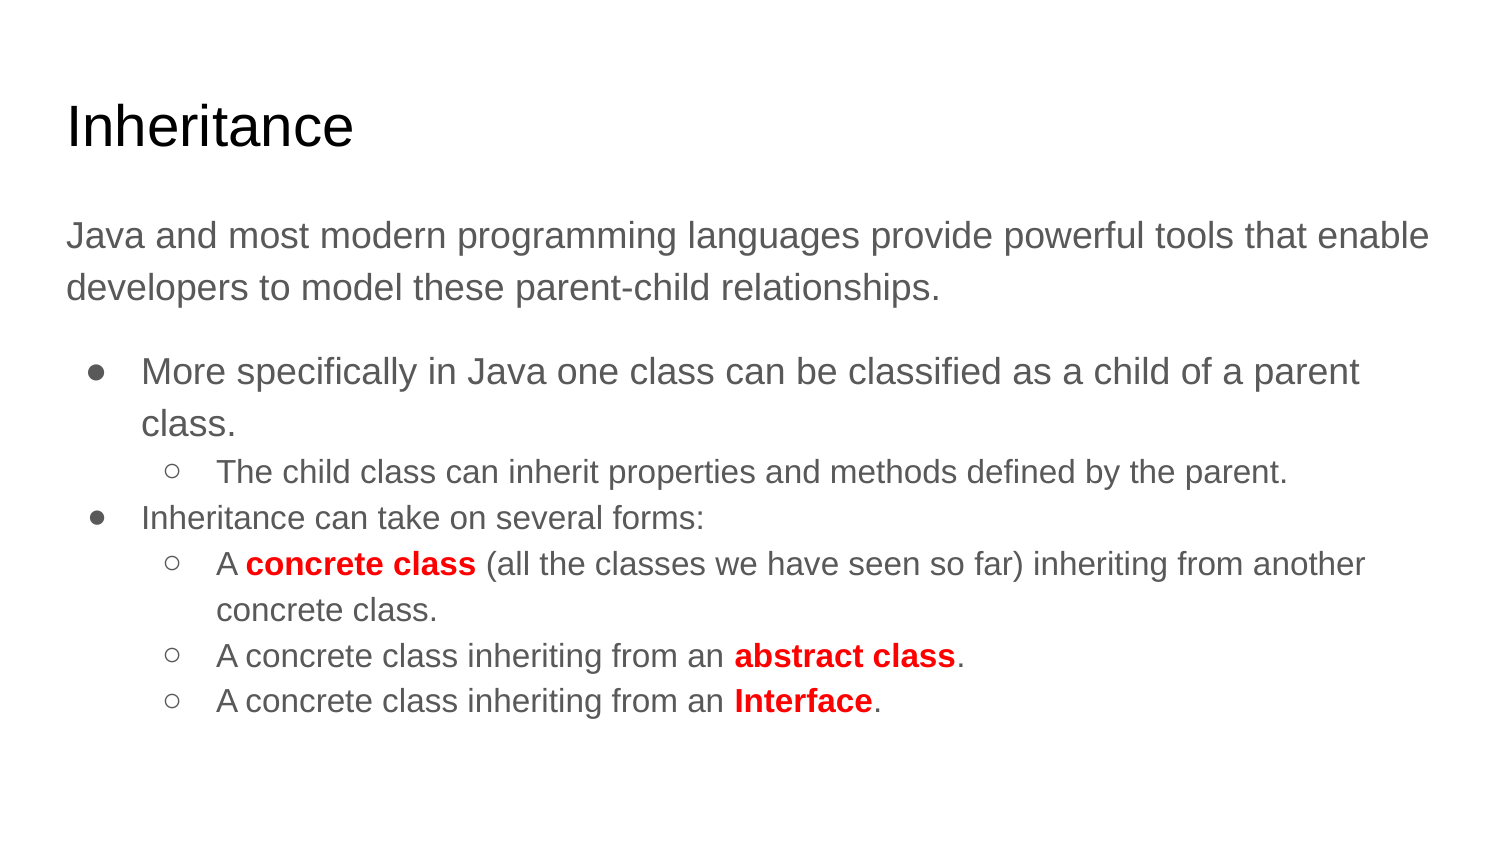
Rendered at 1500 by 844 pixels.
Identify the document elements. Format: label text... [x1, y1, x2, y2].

title Inheritance [51, 72, 1449, 167]
list Java and most modern programming languages provide powerful tools that enable developers to model these parent-child relationships. More specifically in Java one class can be classified as a child of a parent class. The child class can inherit properties and methods defined by the parent. Inheritance can take on several forms: A concrete class (all the classes we have seen so far) inheriting from another concrete class. A concrete class inheriting from an abstract class. A concrete class inheriting from an Interface. [51, 189, 1449, 750]
